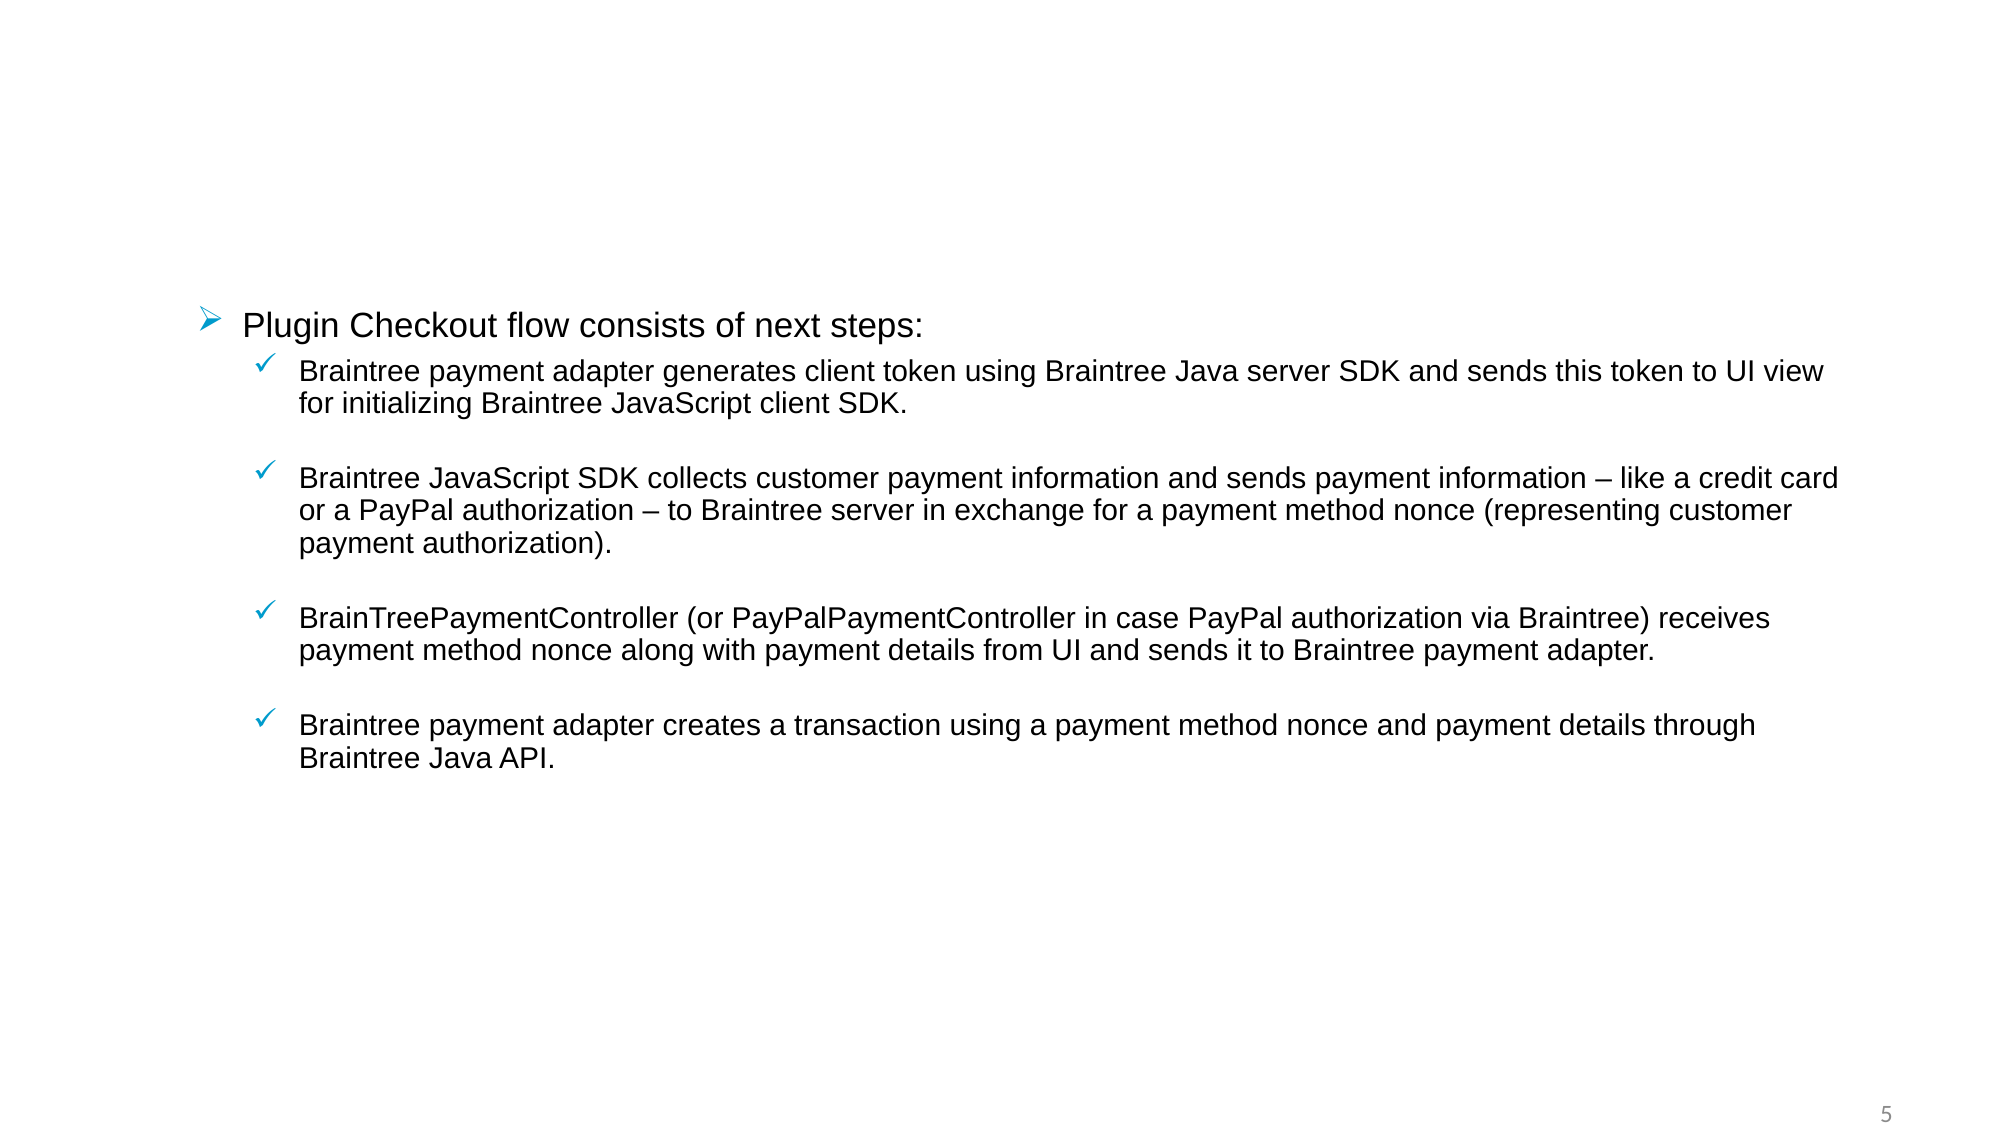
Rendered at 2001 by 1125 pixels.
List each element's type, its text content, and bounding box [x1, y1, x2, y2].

slide_number 52 [1864, 1103, 1899, 1122]
list Plugin Checkout flow consists of next steps: Braintree payment adapter generates client token using Braintree Java server SDK and sends this token to UI view for initializing Braintree JavaScript client SDK. Braintree JavaScript SDK collects customer payment information and sends payment information – like a credit card or a PayPal authorization – to Braintree server in exchange for a payment method nonce (representing customer payment authorization). BrainTreePaymentController (or PayPalPaymentController in case PayPal authorization via Braintree) receives payment method nonce along with payment details from UI and sends it to Braintree payment adapter. Braintree payment adapter creates a transaction using a payment method nonce and payment details through Braintree Java API. [137, 299, 1863, 1014]
